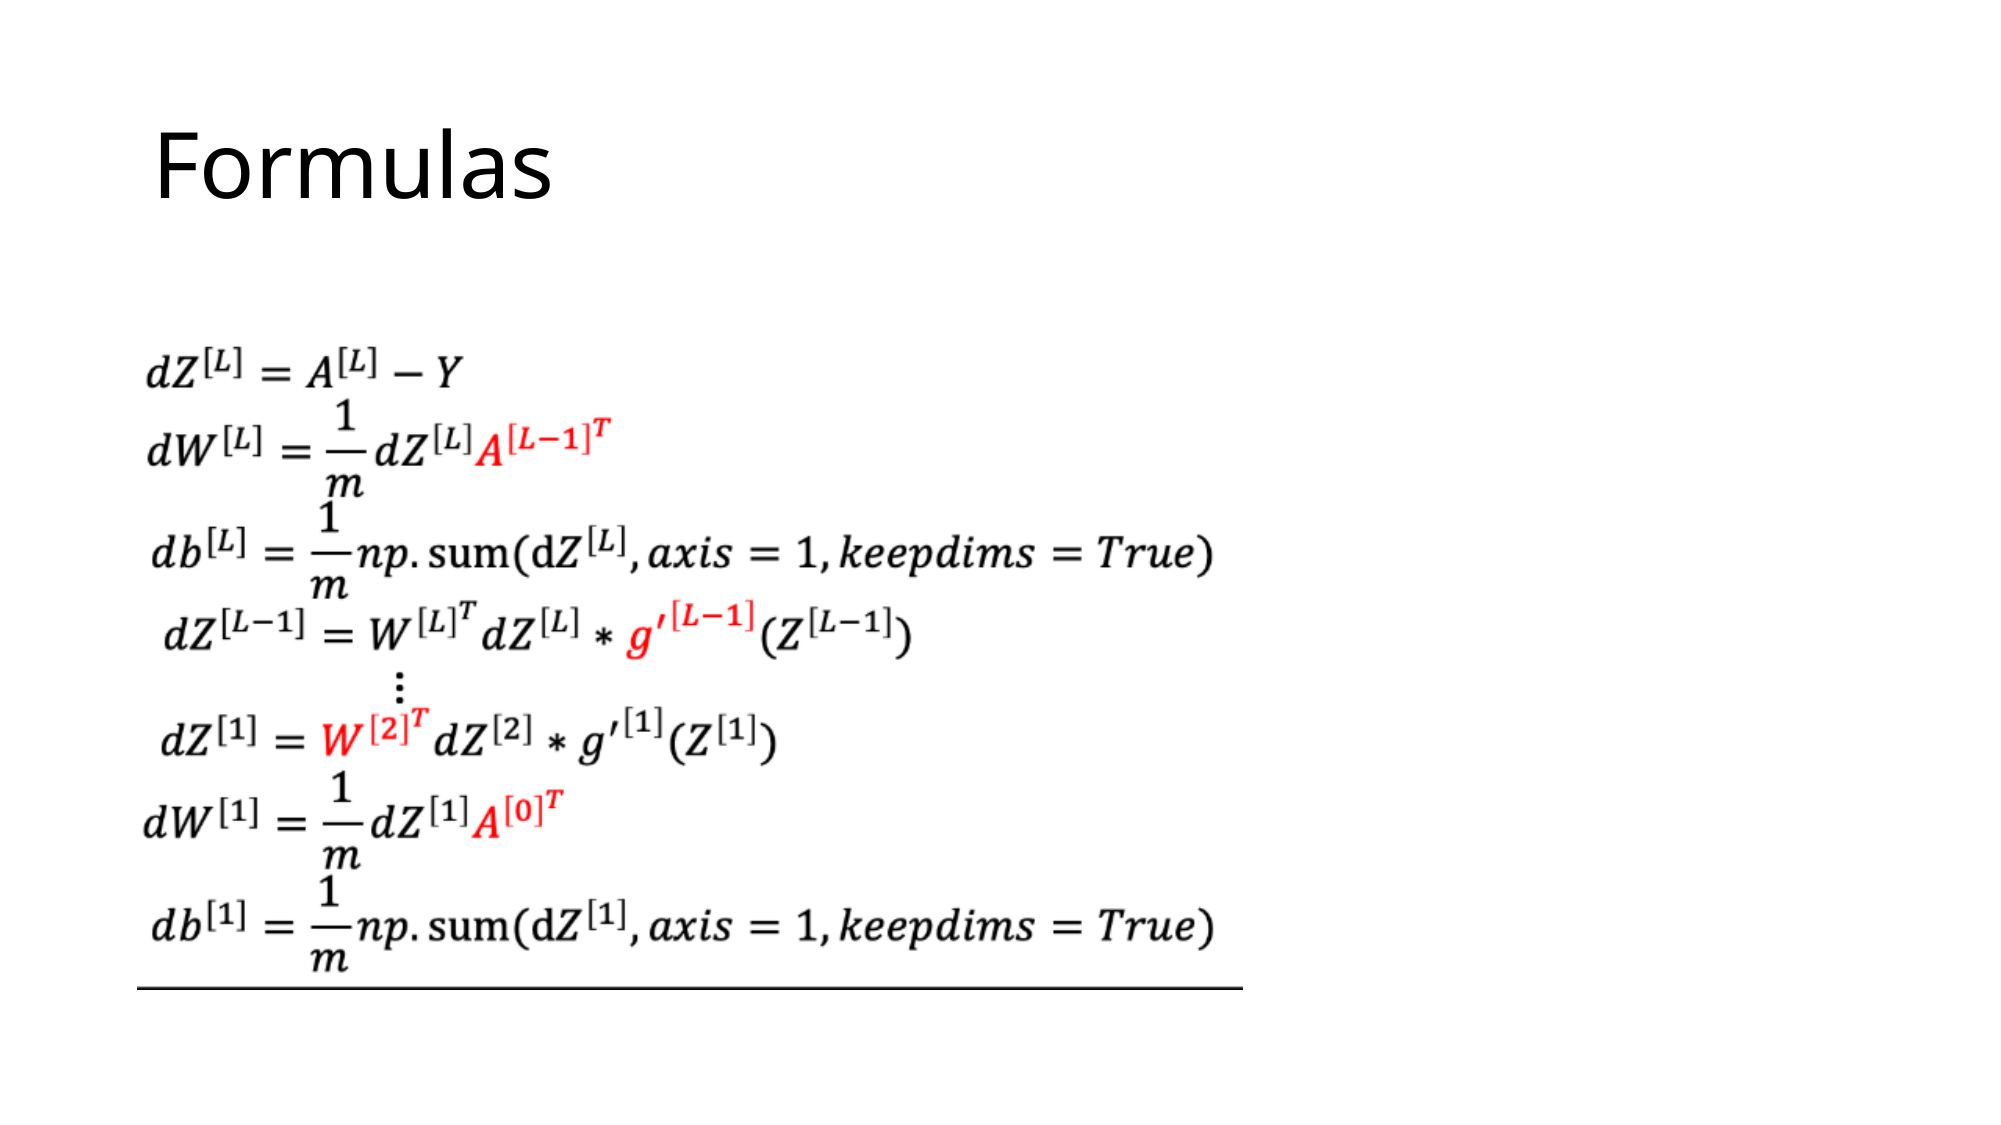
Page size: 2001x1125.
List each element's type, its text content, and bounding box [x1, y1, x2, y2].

title Formulas [137, 59, 1863, 278]
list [137, 332, 1243, 990]
